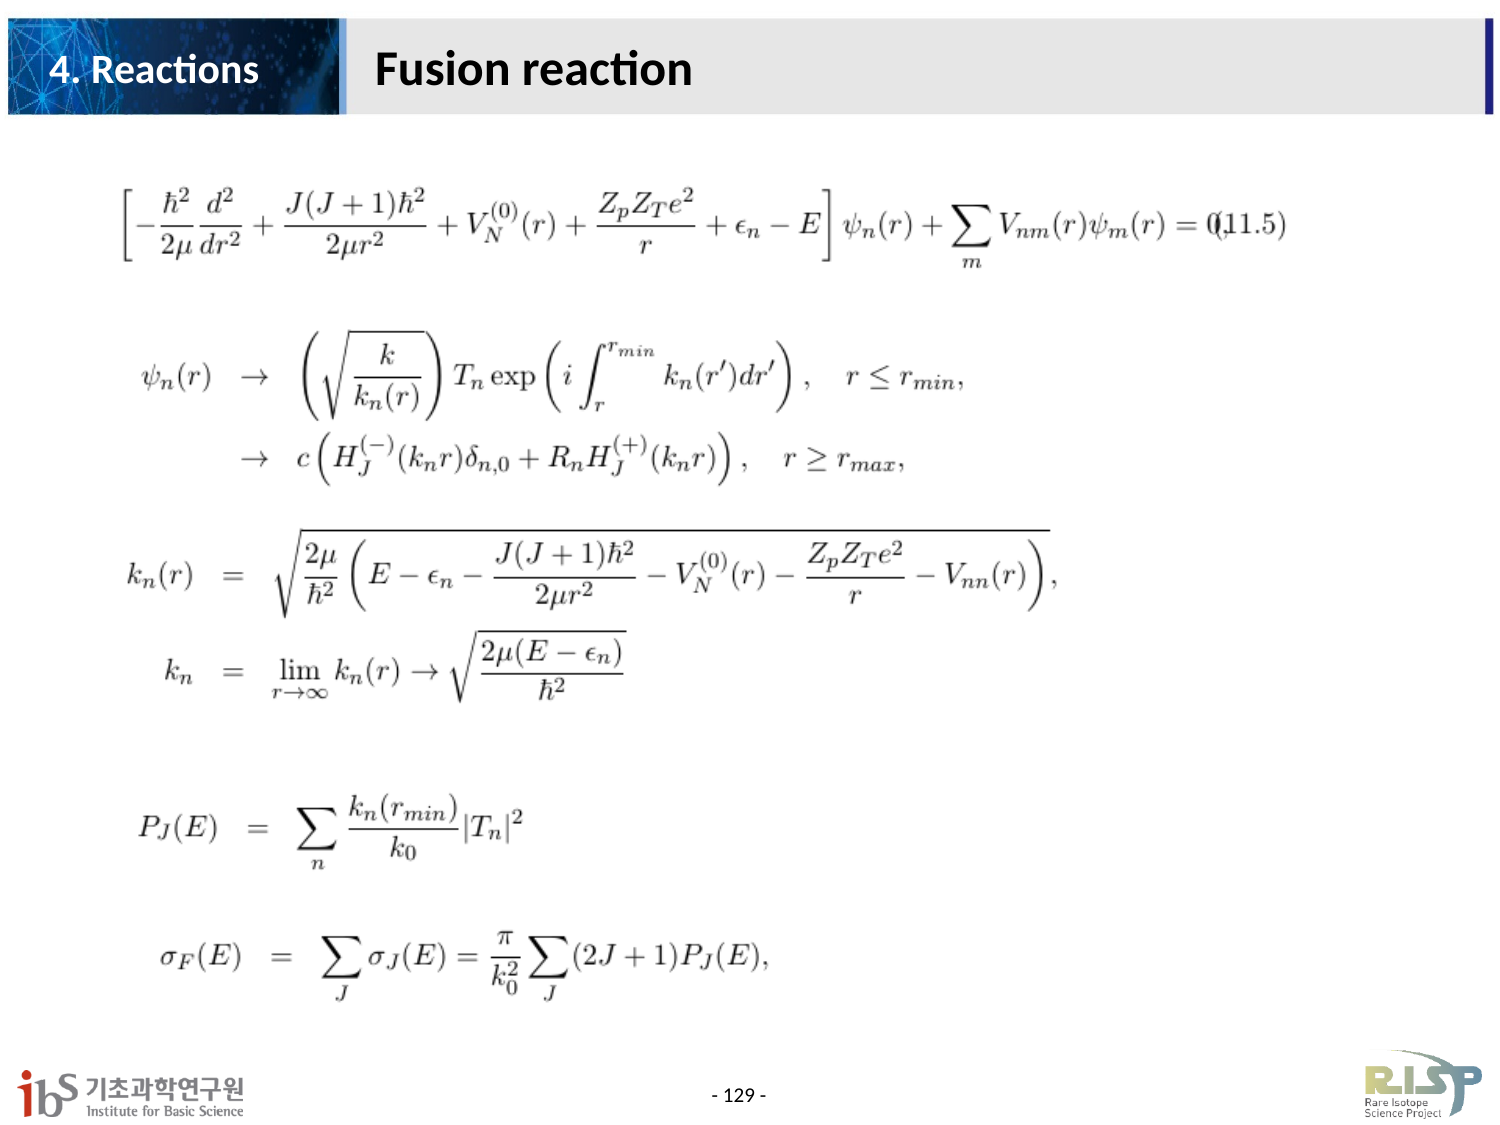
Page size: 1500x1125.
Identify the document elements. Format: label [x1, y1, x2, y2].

picture [1364, 1049, 1482, 1119]
picture [2, 10, 1500, 130]
picture [100, 172, 1303, 287]
picture [123, 786, 531, 880]
picture [104, 314, 1002, 495]
picture [17, 1070, 243, 1117]
picture [123, 905, 781, 1012]
picture [100, 519, 1078, 708]
